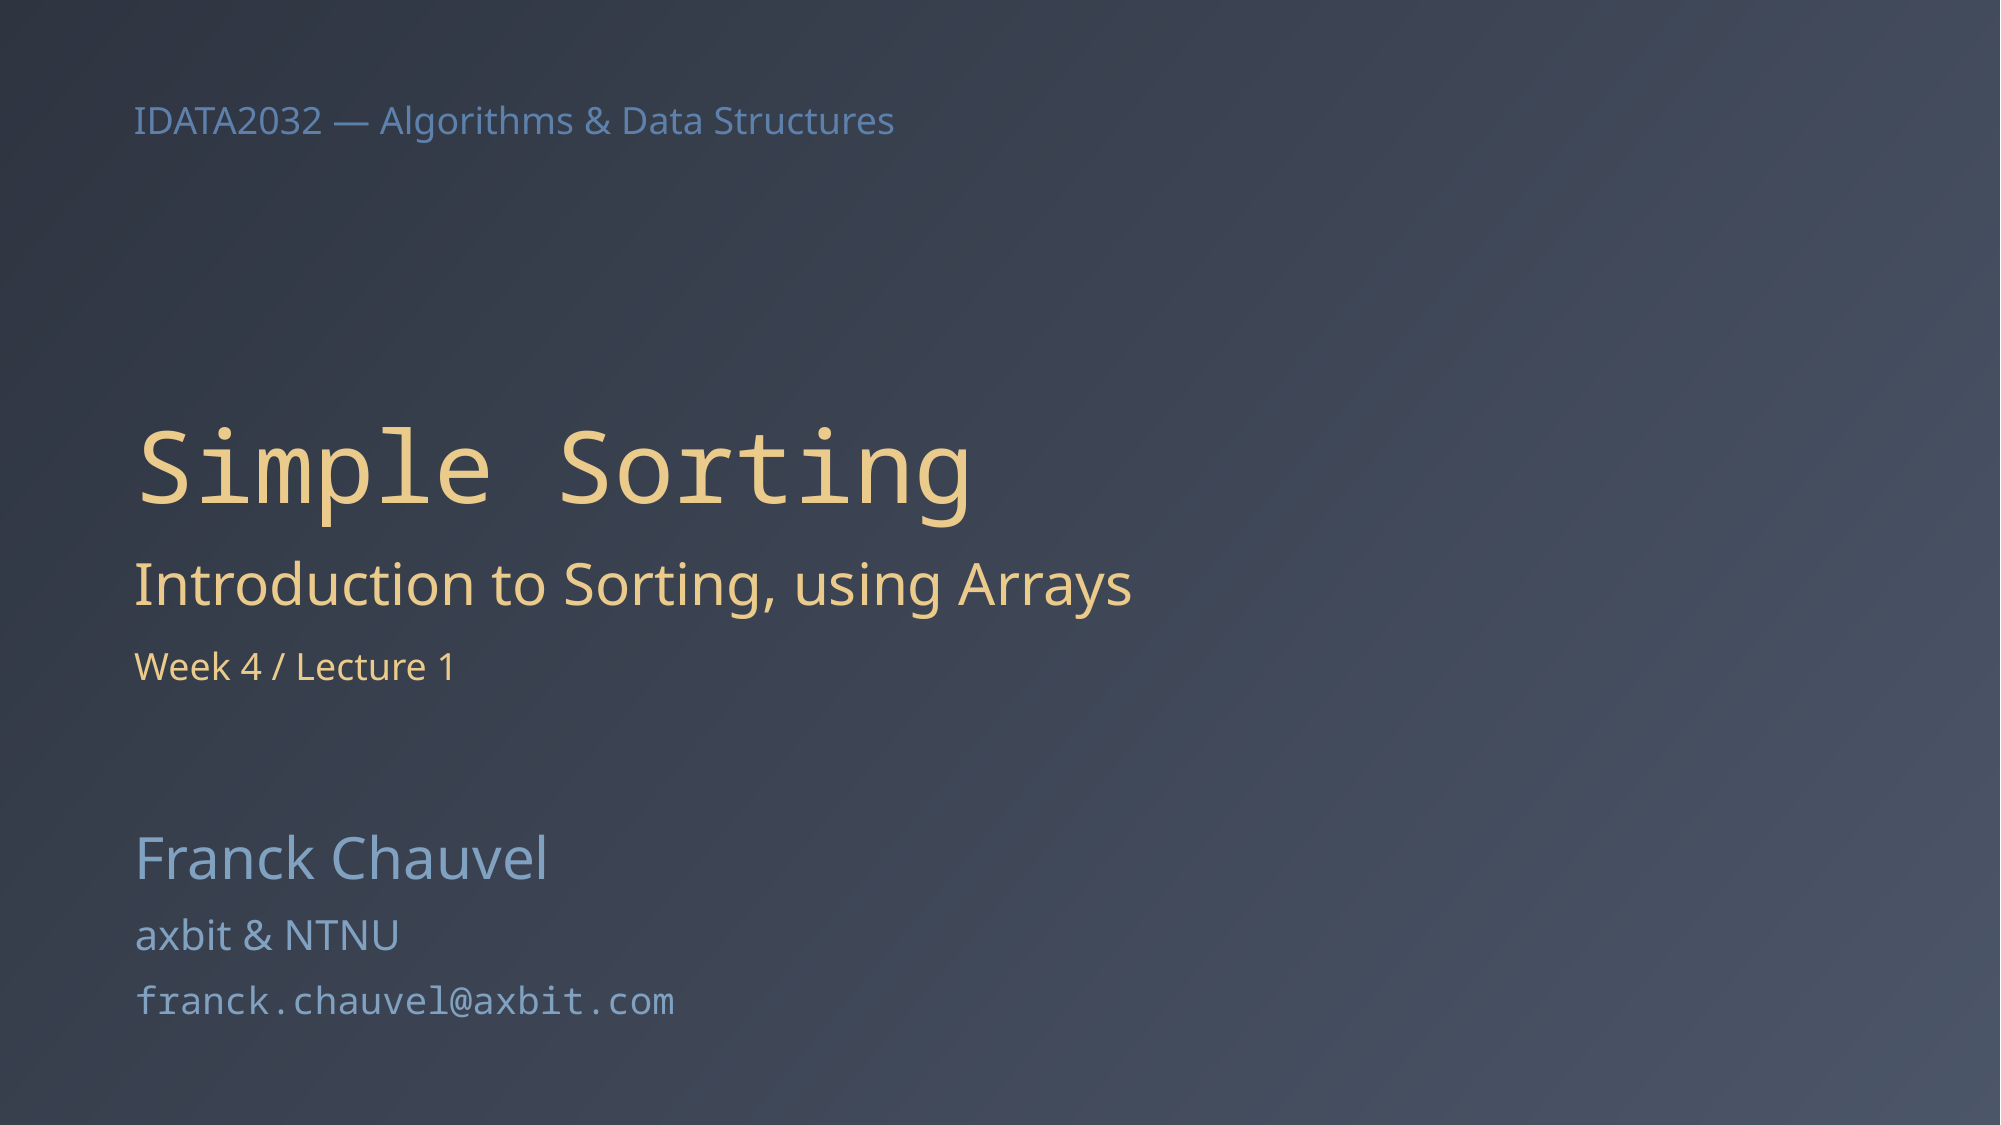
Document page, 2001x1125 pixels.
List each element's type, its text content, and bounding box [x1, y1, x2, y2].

list Week 4 / Lecture 1 [119, 640, 1876, 716]
list franck.chauvel@axbit.com [119, 975, 1881, 1031]
list axbit & NTNU [119, 899, 1878, 975]
list Franck Chauvel [119, 822, 1877, 899]
title Simple Sorting [119, 251, 1877, 533]
subtitle Introduction to Sorting, using Arrays [119, 536, 1877, 636]
